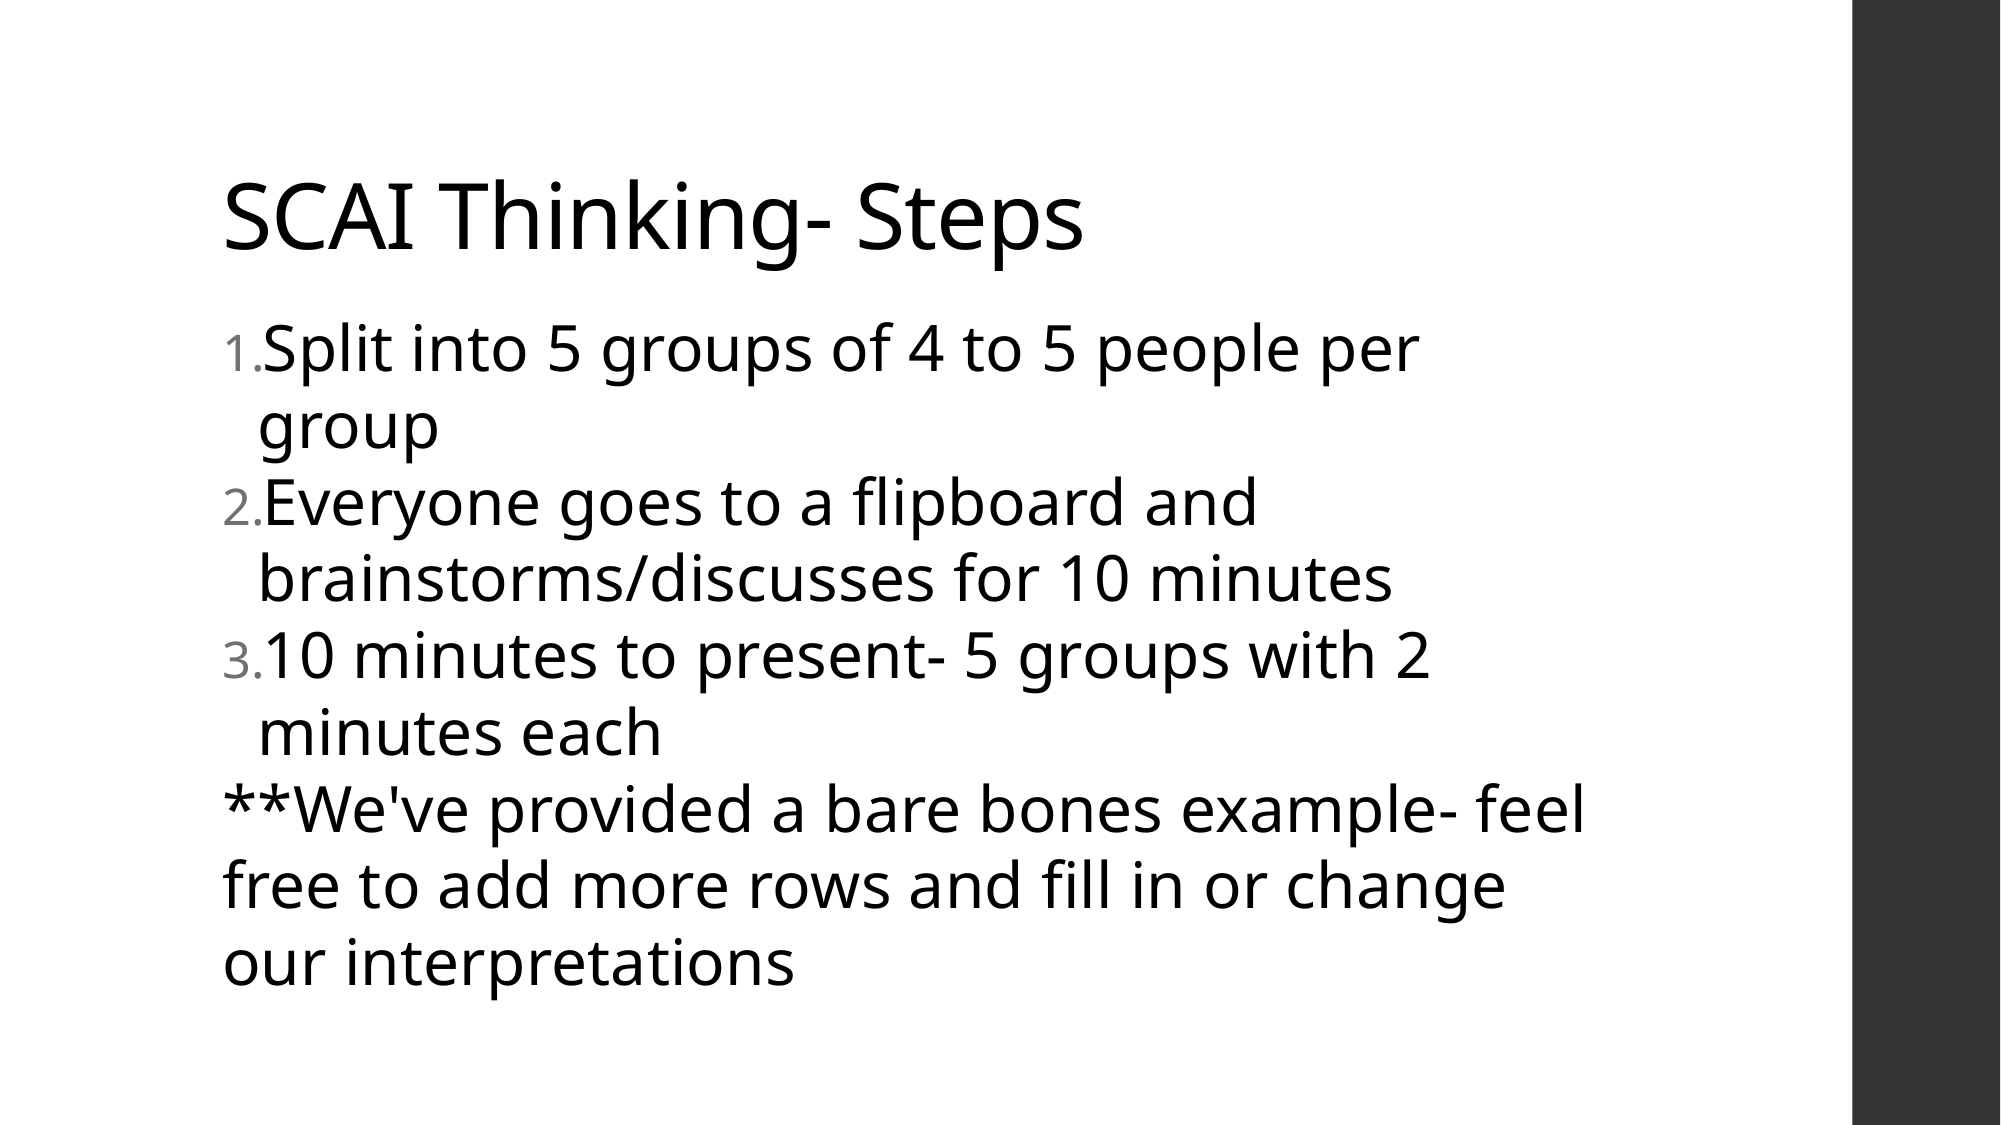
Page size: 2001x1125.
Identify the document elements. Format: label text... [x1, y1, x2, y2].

title SCAI Thinking- Steps [206, 60, 1797, 278]
list Split into 5 groups of 4 to 5 people per group Everyone goes to a flipboard and brainstorms/discusses for 10 minutes 10 minutes to present- 5 groups with 2 minutes each **We've provided a bare bones example- feel free to add more rows and fill in or change our interpretations [206, 299, 1617, 1014]
